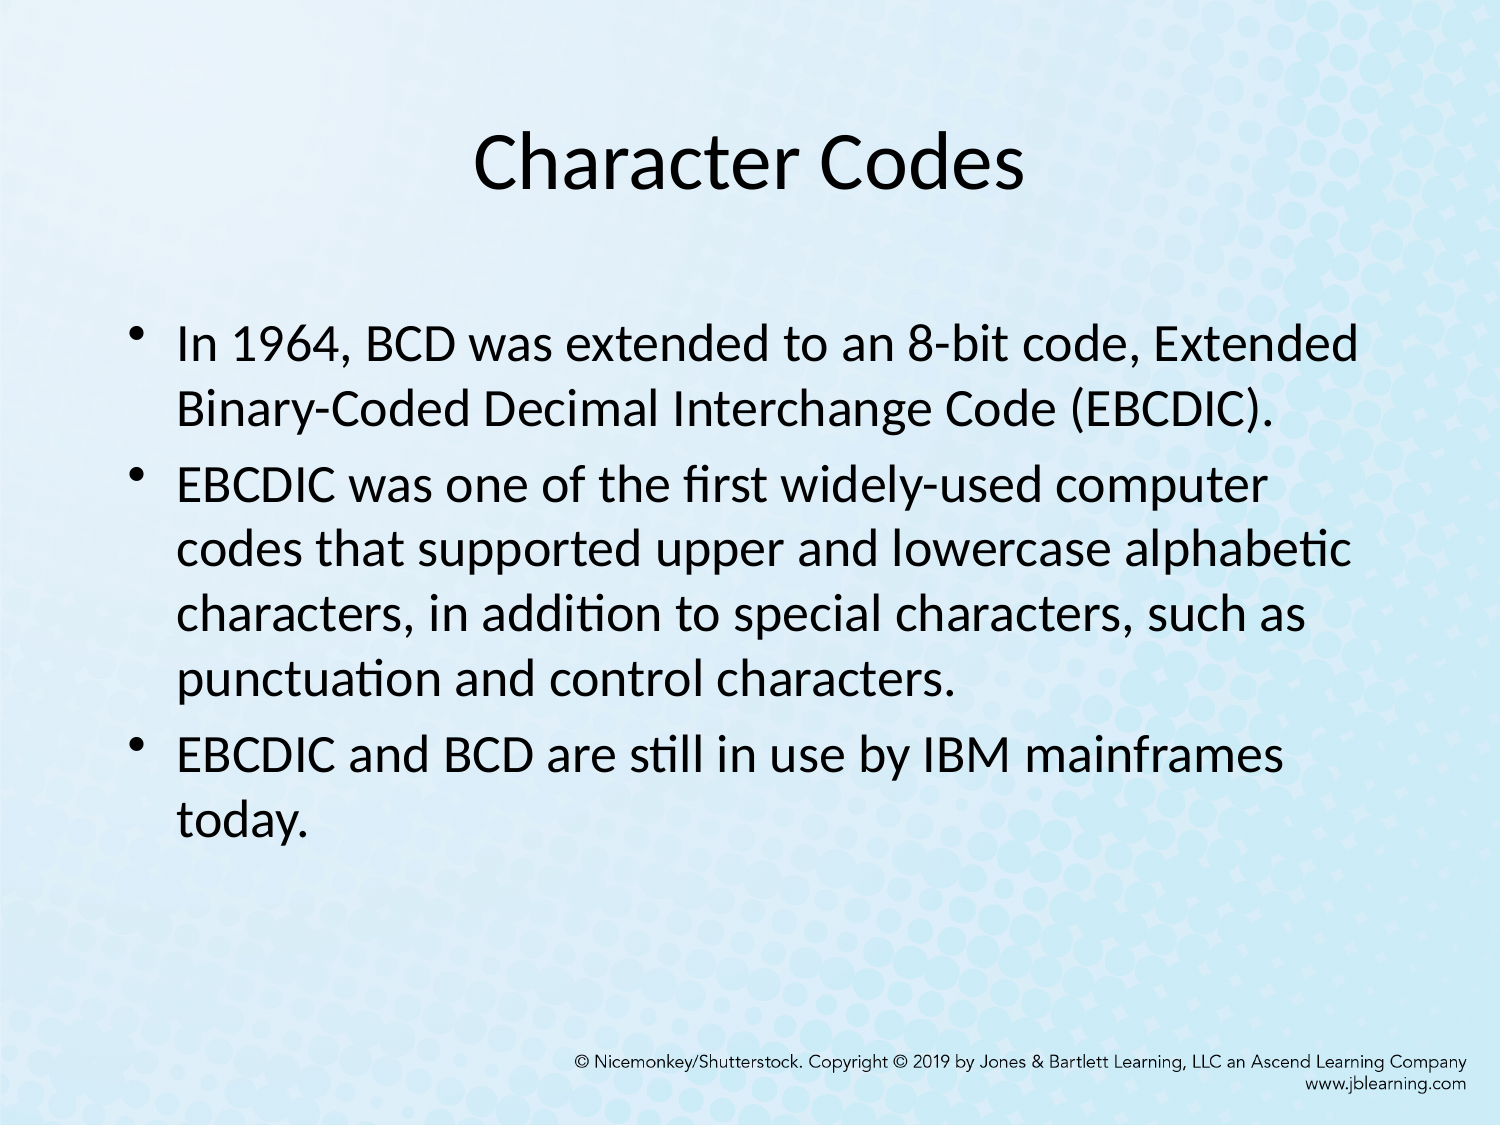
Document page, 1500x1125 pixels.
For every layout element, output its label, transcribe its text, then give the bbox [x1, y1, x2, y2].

picture [0, 0, 1500, 1125]
title Character Codes [112, 75, 1388, 238]
list In 1964, BCD was extended to an 8-bit code, Extended Binary-Coded Decimal Interchange Code (EBCDIC). EBCDIC was one of the first widely-used computer codes that supported upper and lowercase alphabetic characters, in addition to special characters, such as punctuation and control characters. EBCDIC and BCD are still in use by IBM mainframes today. [112, 299, 1388, 975]
